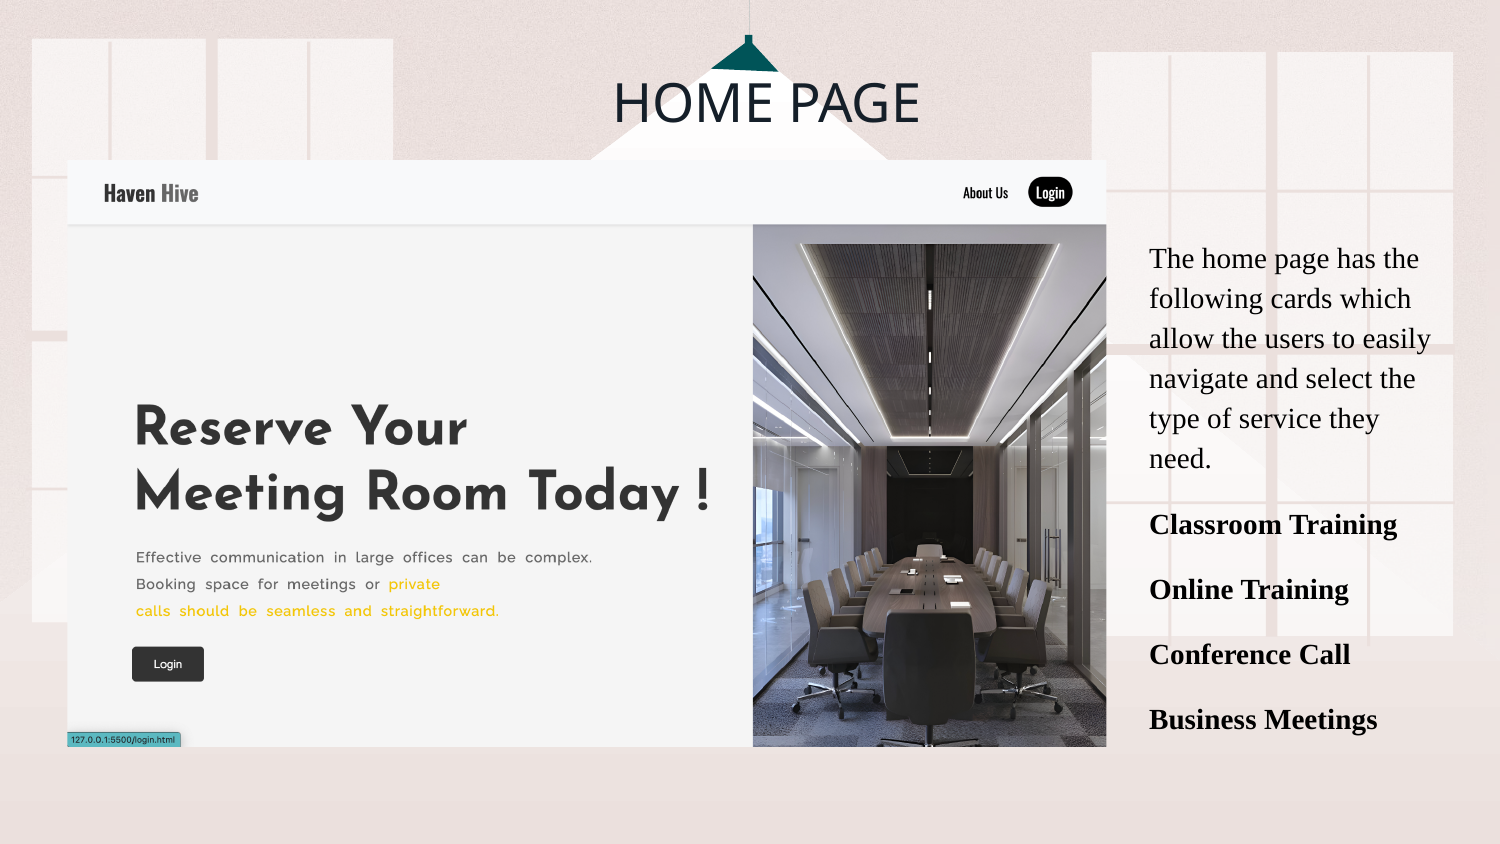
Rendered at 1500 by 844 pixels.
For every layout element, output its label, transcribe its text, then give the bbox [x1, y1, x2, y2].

text_box The home page has the following cards which allow the users to easily navigate and select the type of service they need. Classroom Training Online Training Conference Call Business Meetings [1134, 218, 1464, 828]
picture [67, 159, 1107, 747]
title HOME PAGE [483, 66, 1051, 144]
